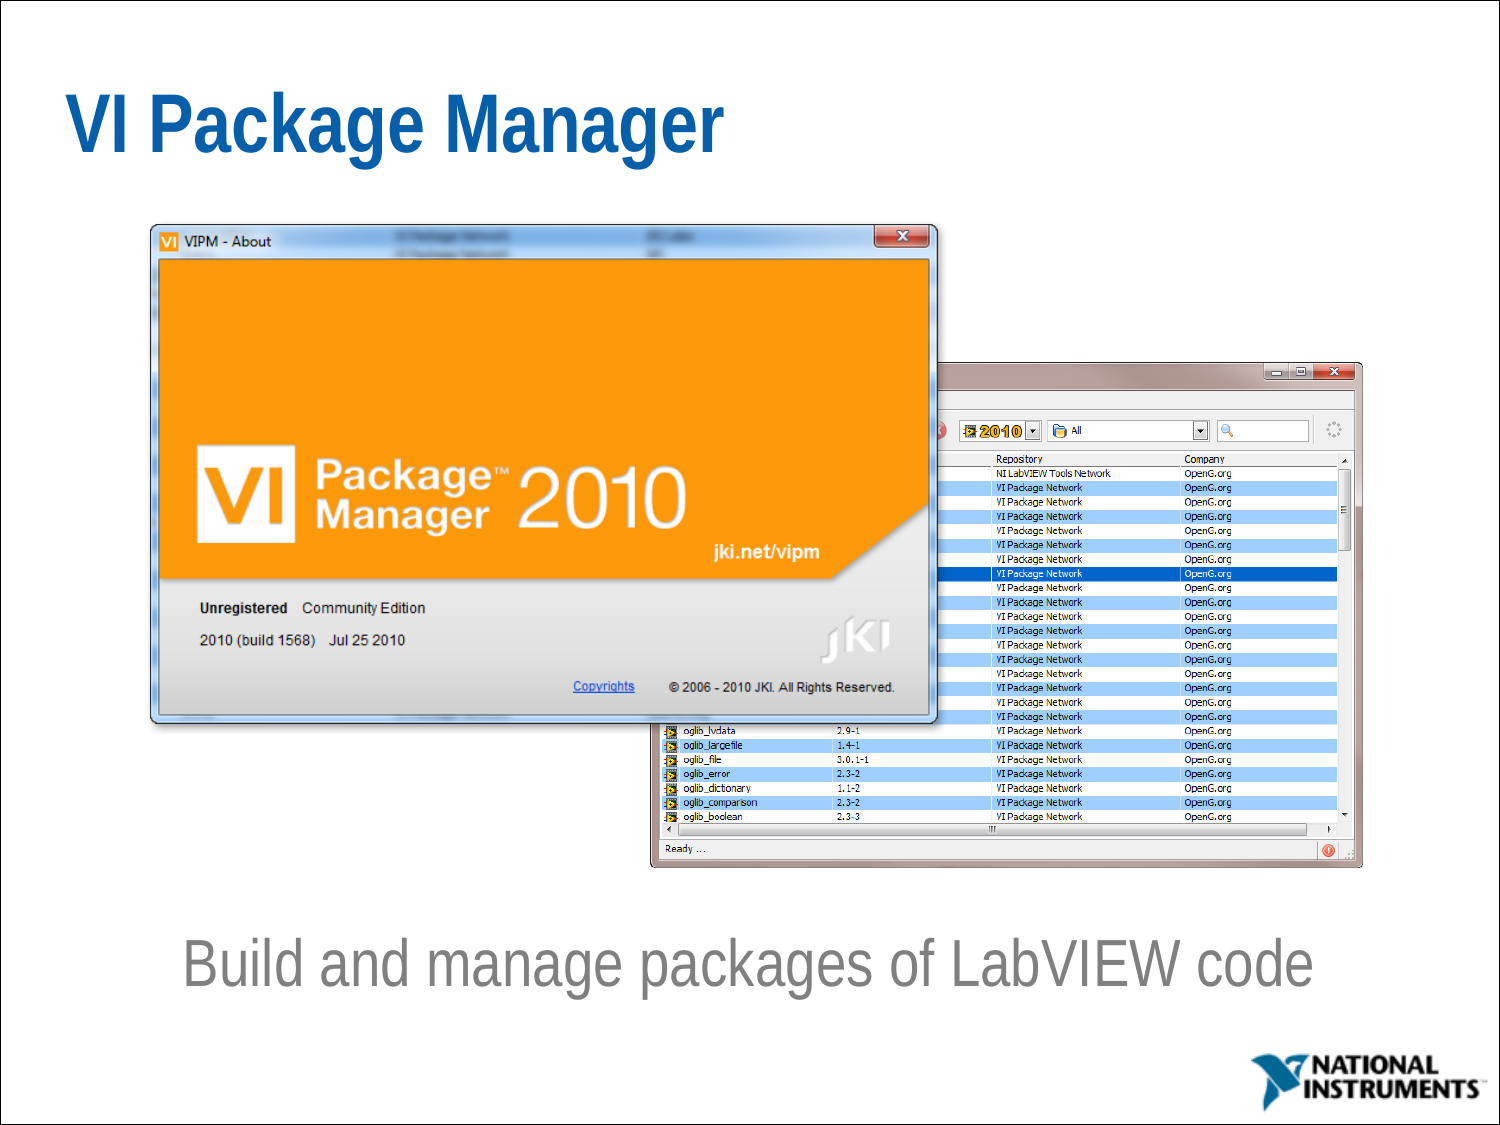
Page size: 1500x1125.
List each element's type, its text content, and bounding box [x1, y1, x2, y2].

title VI Package Manager [49, 62, 1438, 176]
picture [149, 224, 1363, 868]
list Build and manage packages of LabVIEW code [0, 912, 1500, 1013]
picture [1250, 1049, 1489, 1116]
